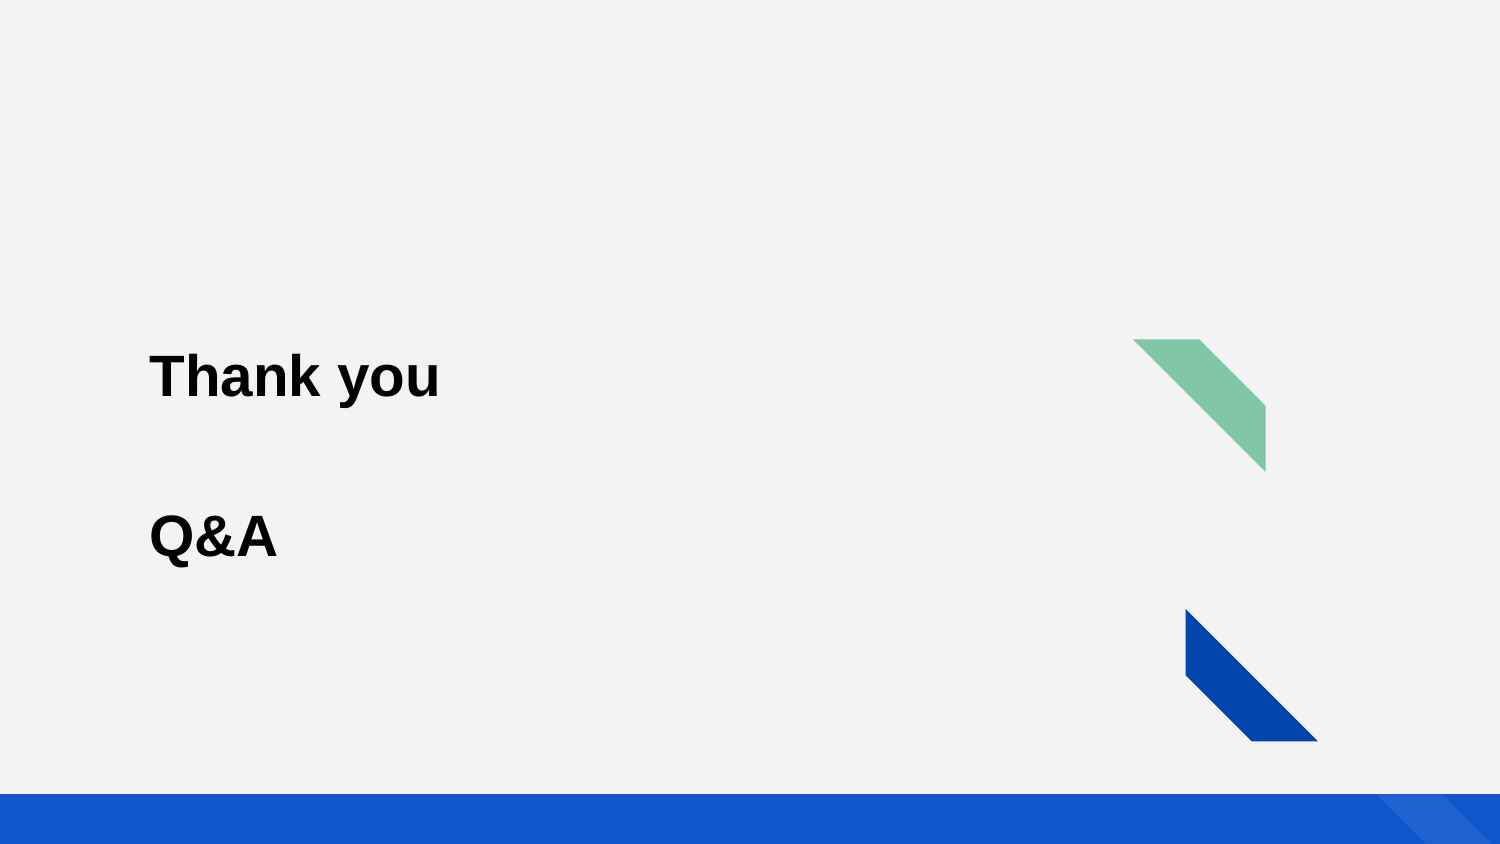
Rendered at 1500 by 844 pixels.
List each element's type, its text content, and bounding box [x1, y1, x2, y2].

text_box Thank you Q&A [135, 142, 888, 720]
